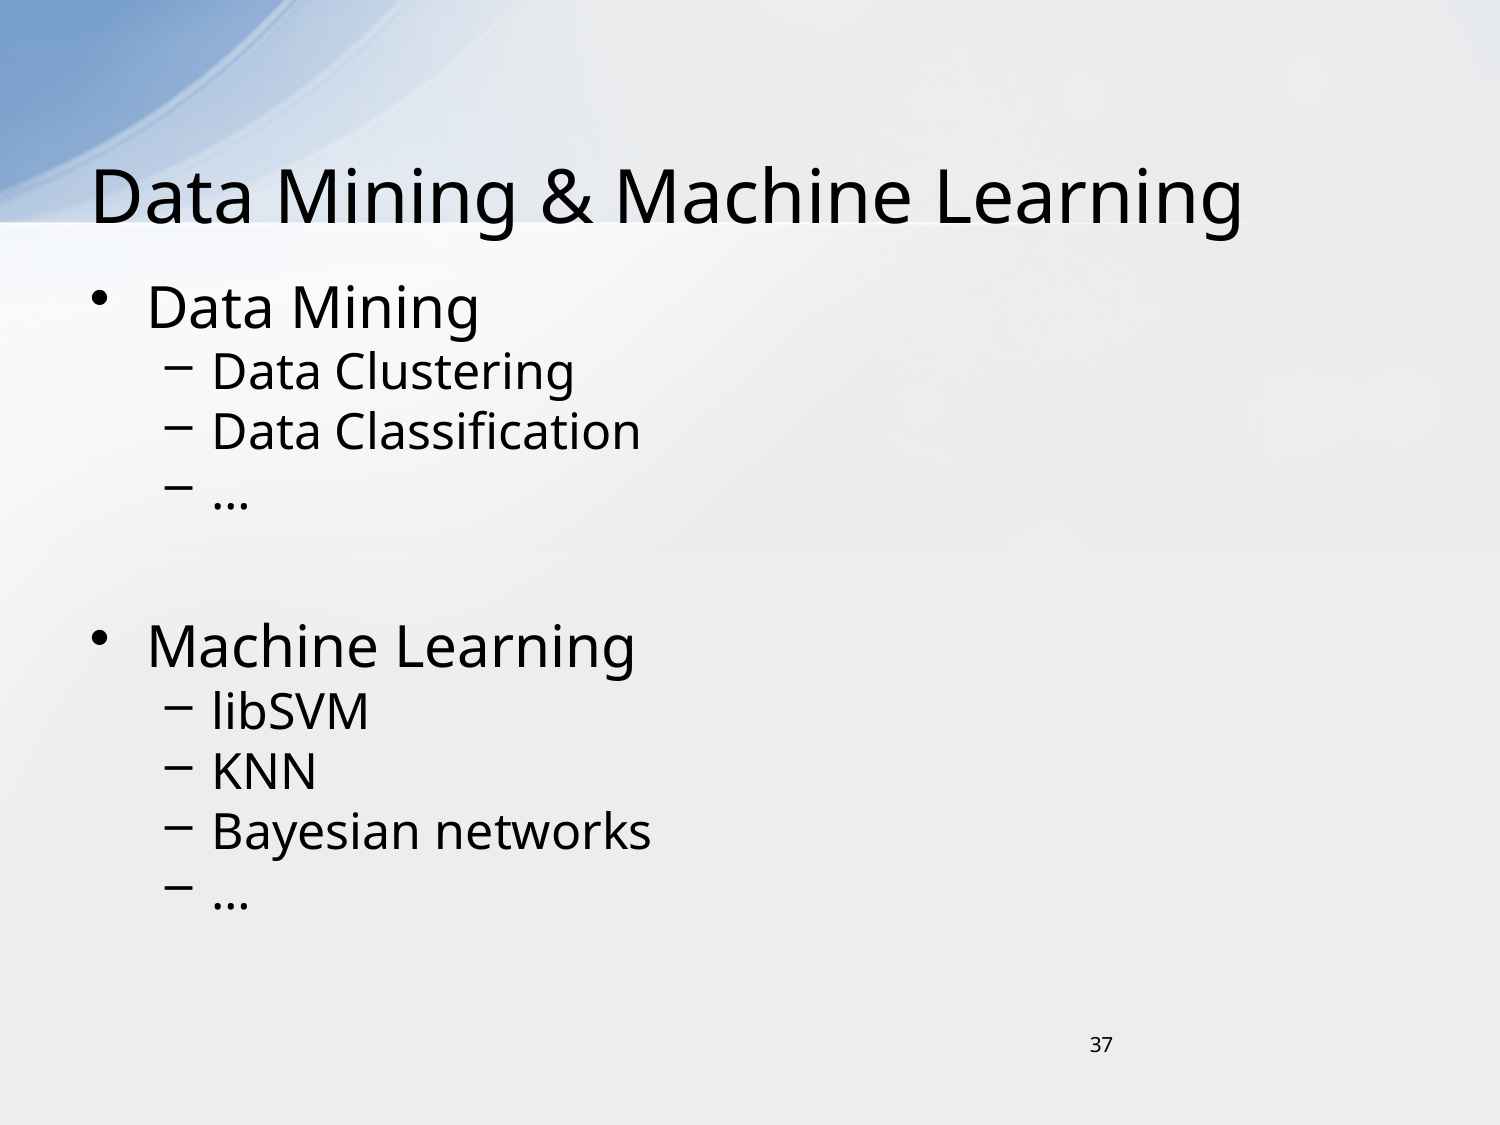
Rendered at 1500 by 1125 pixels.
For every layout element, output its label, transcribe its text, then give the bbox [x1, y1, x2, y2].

title Data Mining & Machine Learning [75, 58, 1425, 247]
list Data Mining Data Clustering Data Classification … Machine Learning libSVM KNN Bayesian networks … [75, 262, 1425, 1005]
picture [0, 0, 1500, 1125]
slide_number 37 [1074, 1024, 1425, 1103]
